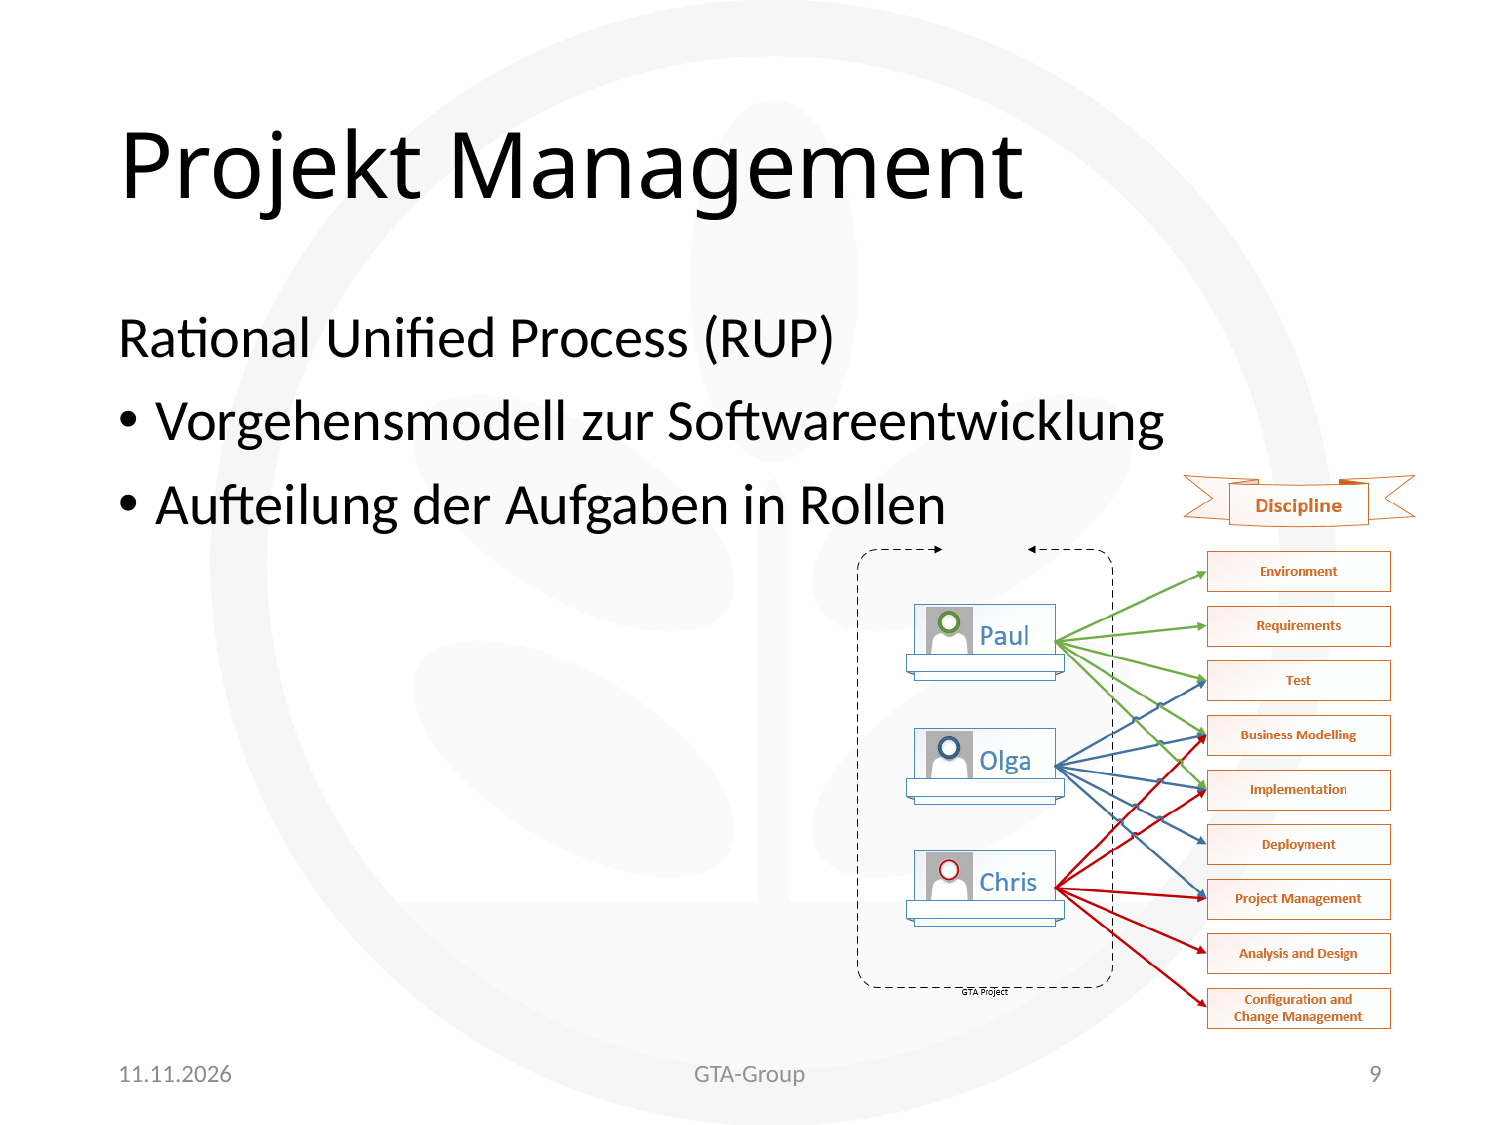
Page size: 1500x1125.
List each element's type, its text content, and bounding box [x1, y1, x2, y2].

slide_number 9 [1059, 1043, 1397, 1103]
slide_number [103, 1042, 441, 1103]
title Projekt Management [103, 59, 1397, 278]
picture [829, 464, 1425, 1043]
footer GTA-Group [496, 1042, 1004, 1103]
list Rational Unified Process (RUP) Vorgehensmodell zur Softwareentwicklung Aufteilung der Aufgaben in Rollen [103, 299, 1397, 1014]
